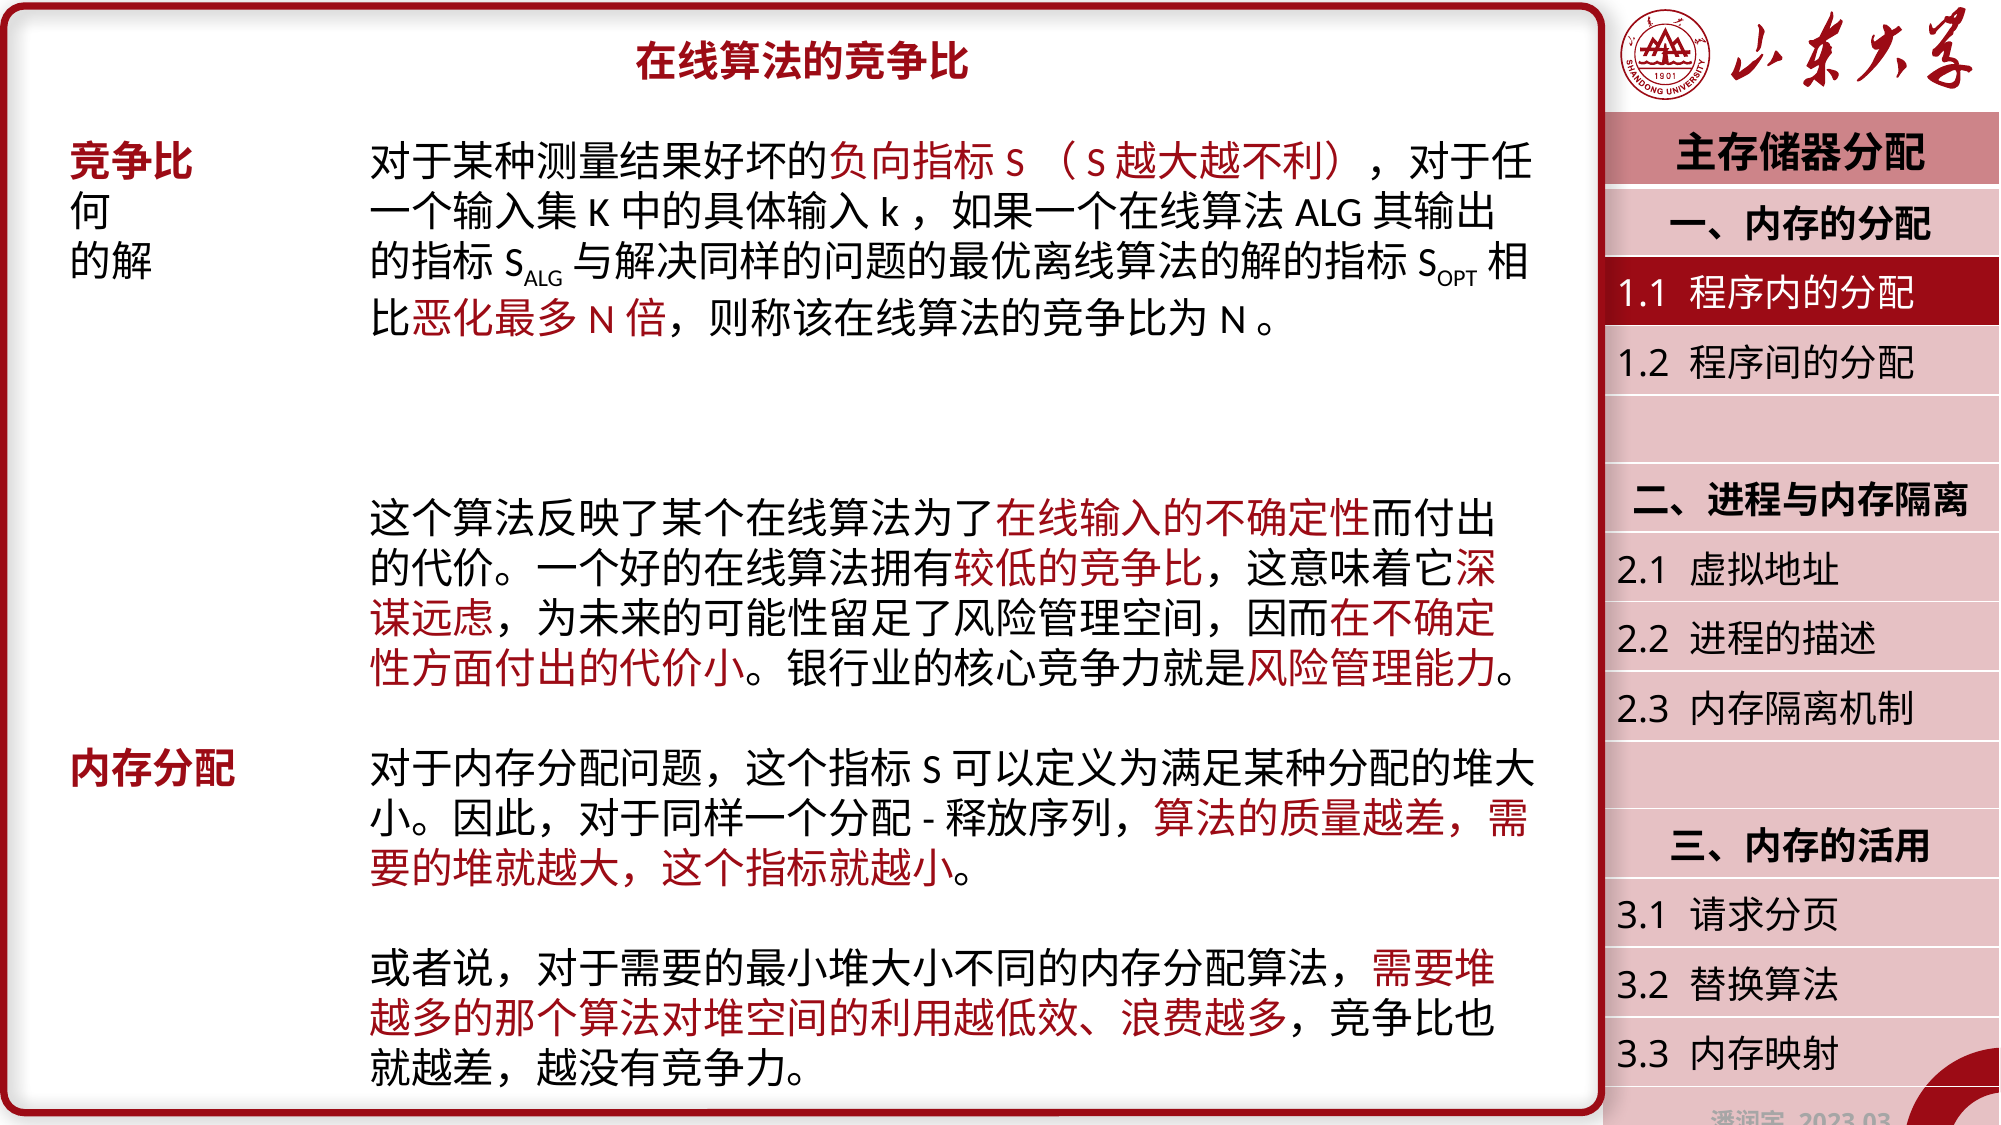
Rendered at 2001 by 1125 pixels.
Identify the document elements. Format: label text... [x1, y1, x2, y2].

table_cell 2.2 进程的描述 [1610, 112, 1614, 184]
table_cell 2.3 内存隔离机制 [1619, 672, 1999, 740]
text_box [1610, 672, 1614, 740]
table_cell 2.1 虚拟地址 [1619, 533, 1999, 601]
table_cell 三、内存的活用 [1619, 809, 1999, 877]
table_cell 三、内存的活用 [1610, 326, 1614, 394]
table_cell 潘润宇 2023.03 [1603, 1087, 1999, 1125]
table_cell 潘润宇 2023.03 [1610, 602, 1614, 670]
table_cell 3.1 请求分页 [1619, 879, 1999, 946]
text_box [1610, 809, 1614, 877]
table_cell 二、进程与内存隔离 [1618, 464, 1999, 531]
text_box 段长度？ [1610, 1018, 1614, 1086]
table_cell [1610, 257, 1614, 325]
table_cell [1603, 1087, 1607, 1105]
text_box [1610, 879, 1614, 946]
table_header 主存储器分配 [1618, 112, 1999, 184]
table_cell 3.2 替换算法 [1619, 948, 1999, 1016]
table_cell 1.1 程序内的分配 [1618, 257, 1999, 325]
table_cell 3.2 替换算法 [1610, 464, 1614, 531]
table_cell 3.3 内存映射 [1610, 533, 1614, 601]
text_box 物理内存 [1603, 1087, 1614, 1116]
table_cell 2.2 进程的描述 [1619, 602, 1999, 670]
table_cell 3.1 请求分页 [1610, 396, 1614, 462]
table_cell [1619, 742, 1999, 808]
text_box 段式内存管理单元示例 [1610, 742, 1614, 808]
table_cell 2.3 内存隔离机制 [1610, 189, 1614, 255]
table_cell 一、内存的分配 [1618, 189, 1999, 255]
text_box [2, 4, 1603, 1114]
table_cell [1618, 396, 1999, 462]
text_box 存在？ [1610, 948, 1614, 1016]
table_cell 3.3 内存映射 [1619, 1018, 1999, 1086]
table_cell 1.2 程序间的分配 [1618, 326, 1999, 394]
text_box [1620, 5, 1977, 100]
